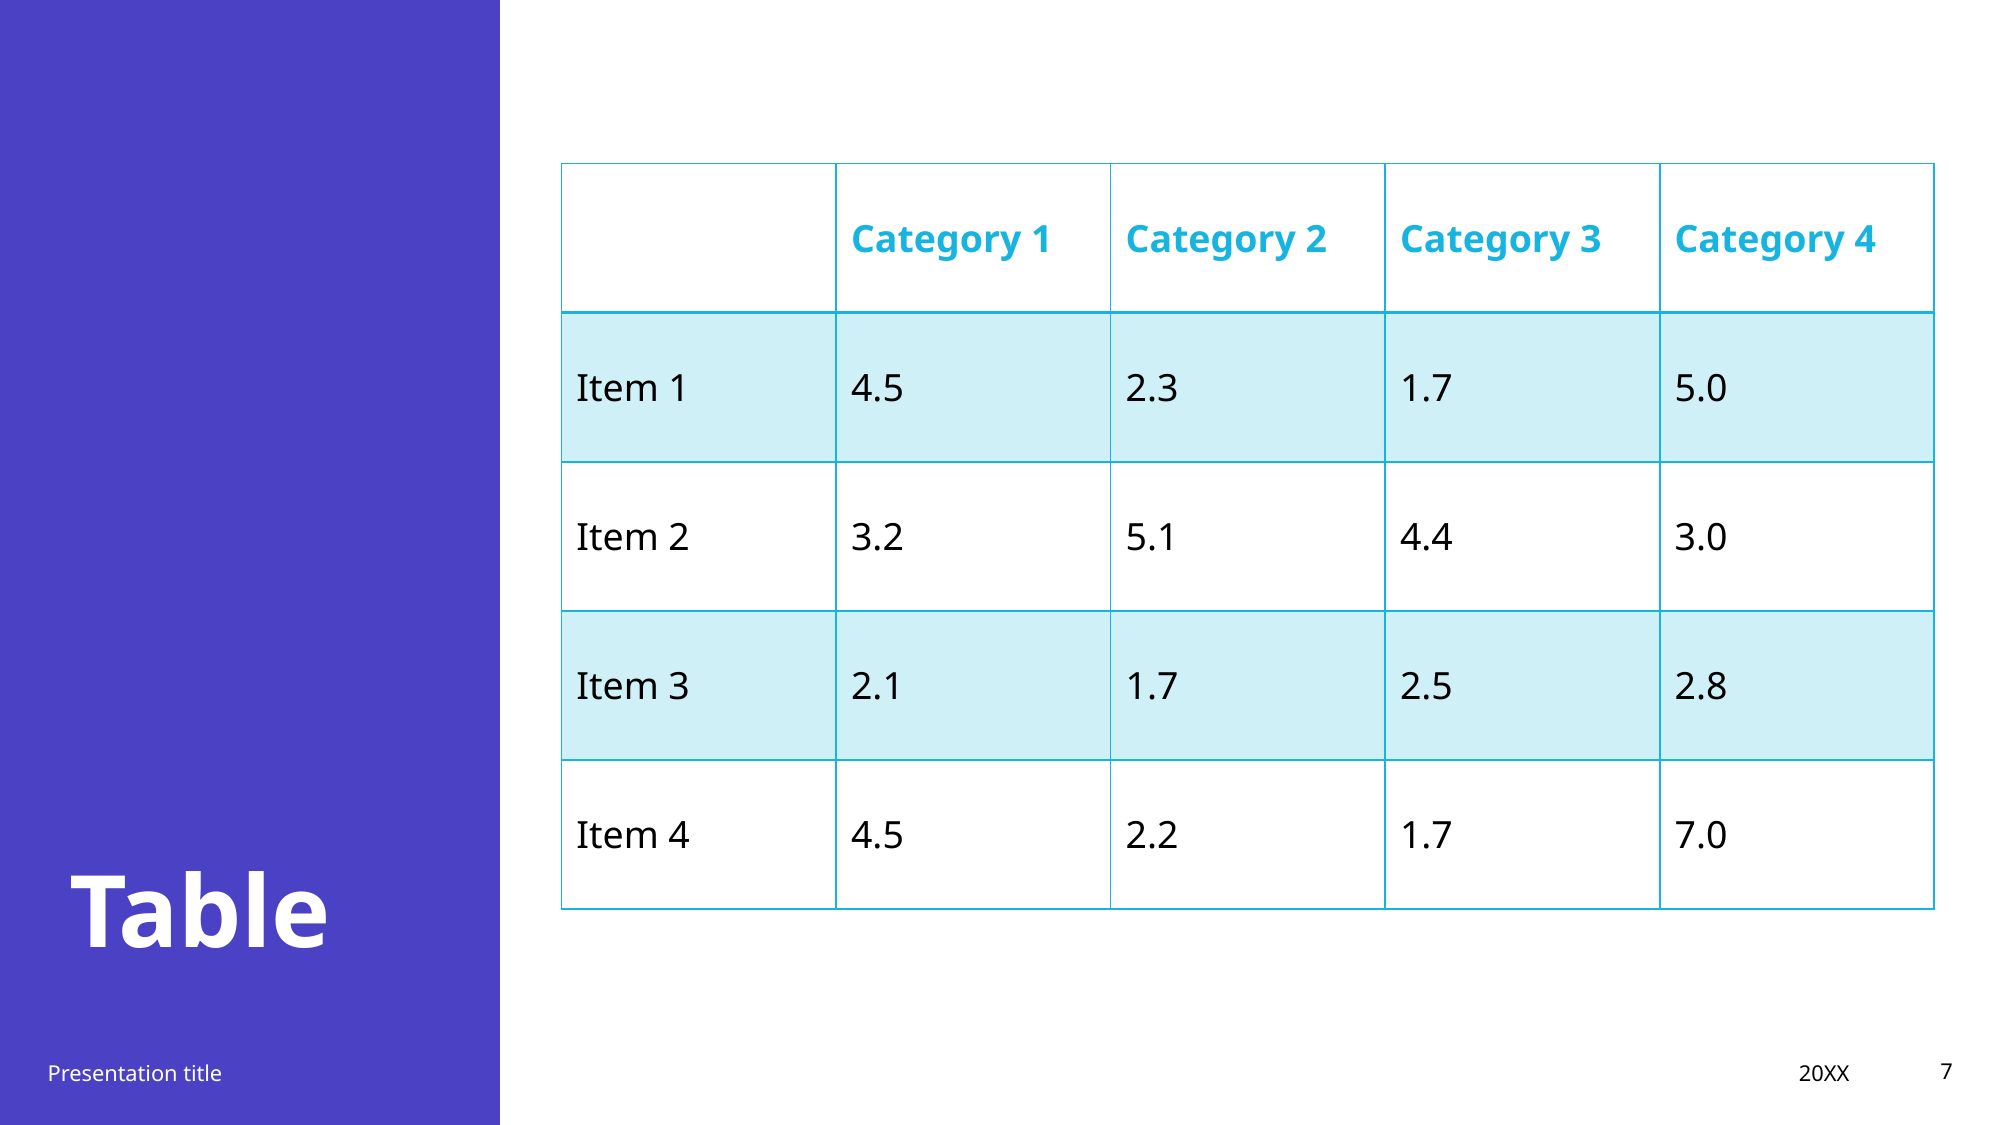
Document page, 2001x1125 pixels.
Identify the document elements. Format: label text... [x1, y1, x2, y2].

title Table [54, 163, 446, 975]
table_cell 2.2 [1111, 761, 1384, 908]
table_header Category 2 [1111, 164, 1384, 311]
table_header [562, 164, 835, 311]
table_cell 1.7 [1111, 612, 1384, 759]
table_cell Item 2 [562, 463, 835, 610]
slide_number 7 [1864, 1042, 1968, 1103]
table_header Category 4 [1661, 164, 1933, 311]
table_cell 5.1 [1111, 463, 1384, 610]
table_cell 5.0 [1661, 314, 1933, 461]
table_cell 3.2 [837, 463, 1110, 610]
table_cell 3.0 [1661, 463, 1933, 610]
table_cell Item 4 [562, 761, 835, 908]
table_cell Item 3 [562, 612, 835, 759]
table_cell 7.0 [1661, 761, 1933, 908]
table_cell 4.5 [837, 314, 1110, 461]
table_header Category 3 [1386, 164, 1659, 311]
table_cell Item 1 [562, 314, 835, 461]
table_cell 1.7 [1386, 314, 1659, 461]
table_header Category 1 [837, 164, 1110, 311]
table_cell 2.5 [1386, 612, 1659, 759]
slide_number 20XX [1150, 1042, 1864, 1103]
table_cell 4.5 [837, 761, 1110, 908]
footer Presentation title [32, 1042, 488, 1103]
table_cell 1.7 [1386, 761, 1659, 908]
table_cell 2.3 [1111, 314, 1384, 461]
table_cell 2.8 [1661, 612, 1933, 759]
table_cell 2.1 [837, 612, 1110, 759]
table_cell 4.4 [1386, 463, 1659, 610]
